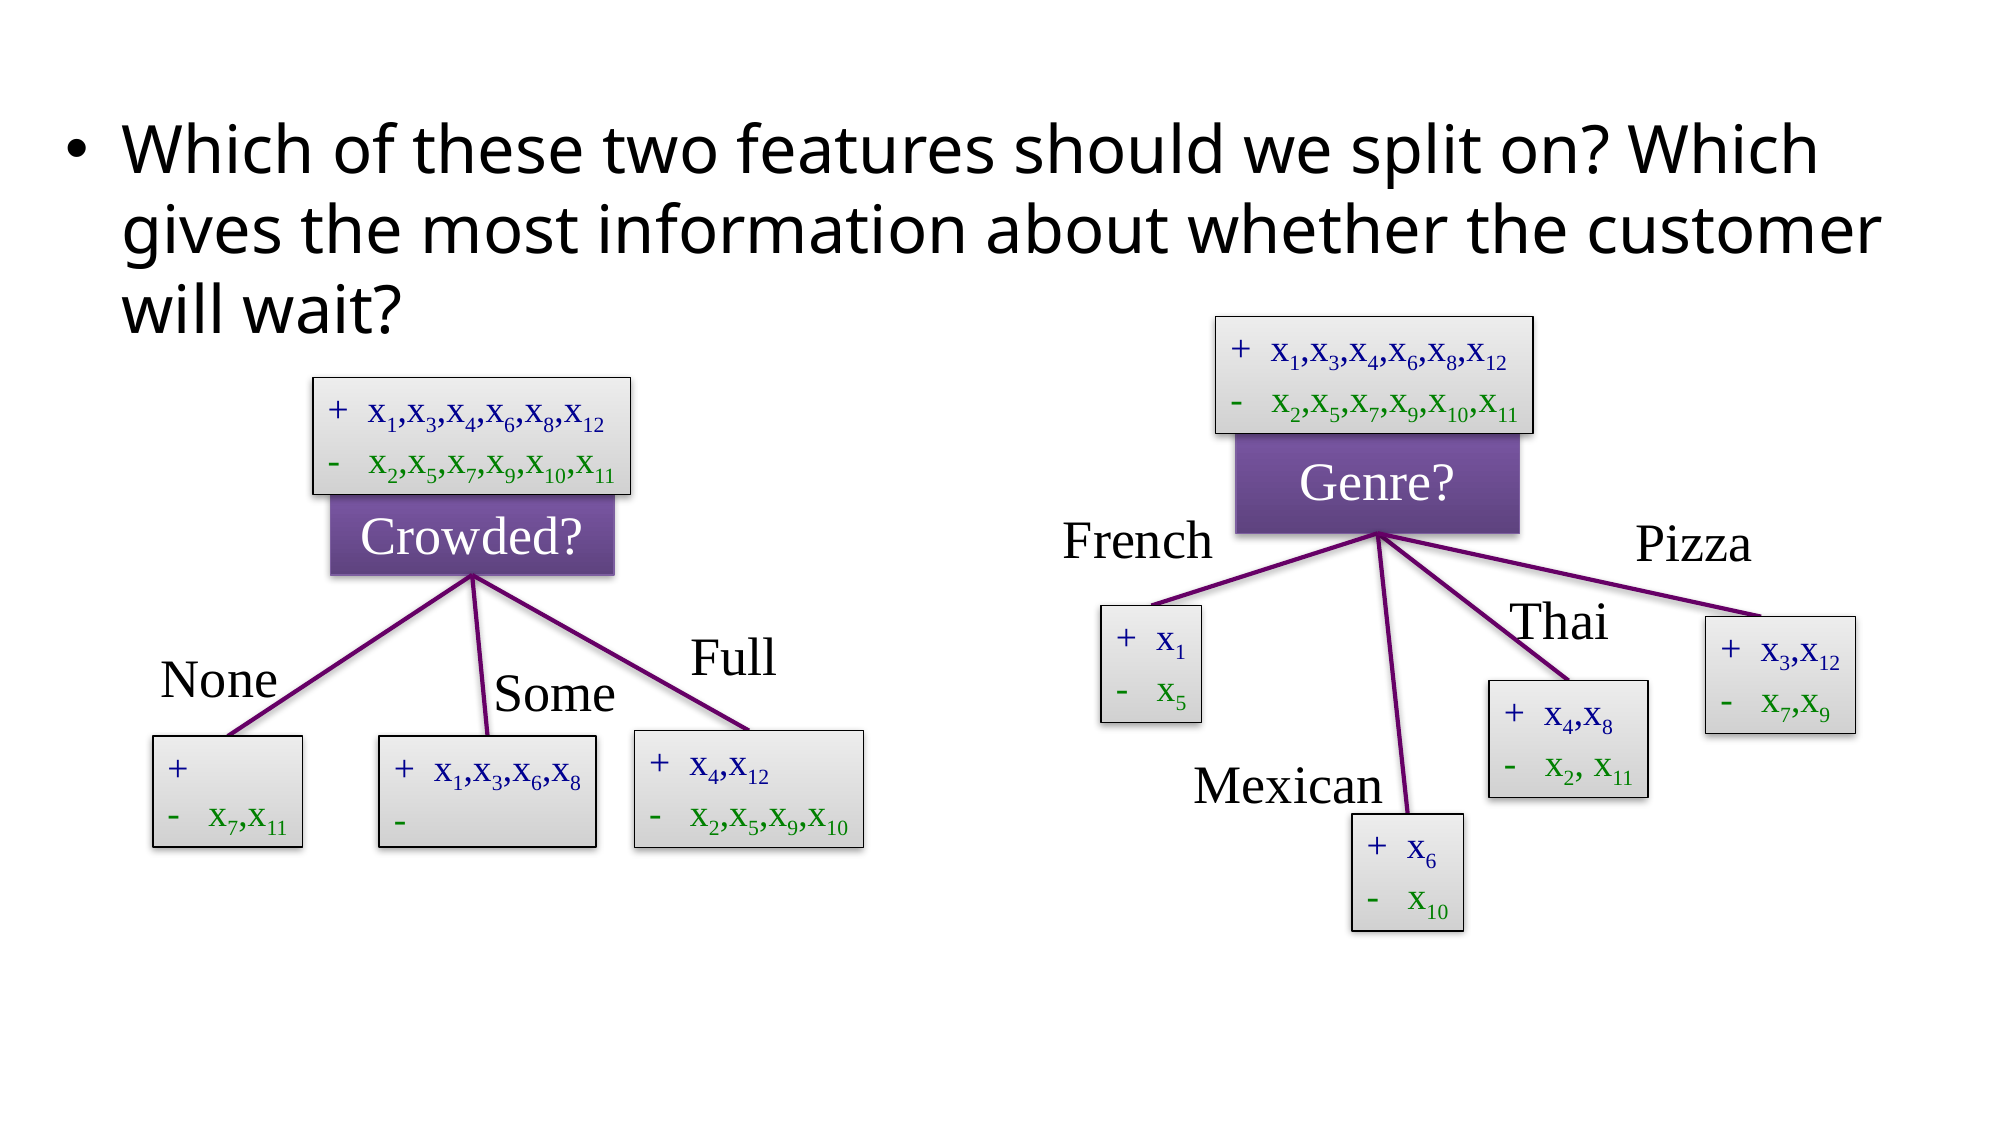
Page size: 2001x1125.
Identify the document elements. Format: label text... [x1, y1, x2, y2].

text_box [1151, 533, 1373, 606]
list Which of these two features should we split on? Which gives the most information about whether the customer will wait? [50, 99, 1942, 968]
text_box + x6 - x10 [1351, 813, 1464, 932]
text_box Genre? [1235, 443, 1520, 531]
text_box + x4,x8 - x2, x11 [1488, 680, 1649, 798]
text_box Thai [1572, 625, 1625, 658]
text_box Pizza [1621, 499, 1768, 580]
text_box + x3,x12 - x7,x9 [1705, 616, 1856, 734]
text_box Mexican [1178, 741, 1372, 822]
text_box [1412, 625, 1569, 681]
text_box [144, 377, 874, 843]
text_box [1377, 624, 1408, 815]
text_box + x1 - x5 [1100, 605, 1202, 723]
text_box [1377, 533, 1762, 617]
text_box French [1048, 497, 1229, 577]
text_box + x1,x3,x4,x6,x8,x12 - x2,x5,x7,x9,x10,x11 [1215, 316, 1534, 434]
